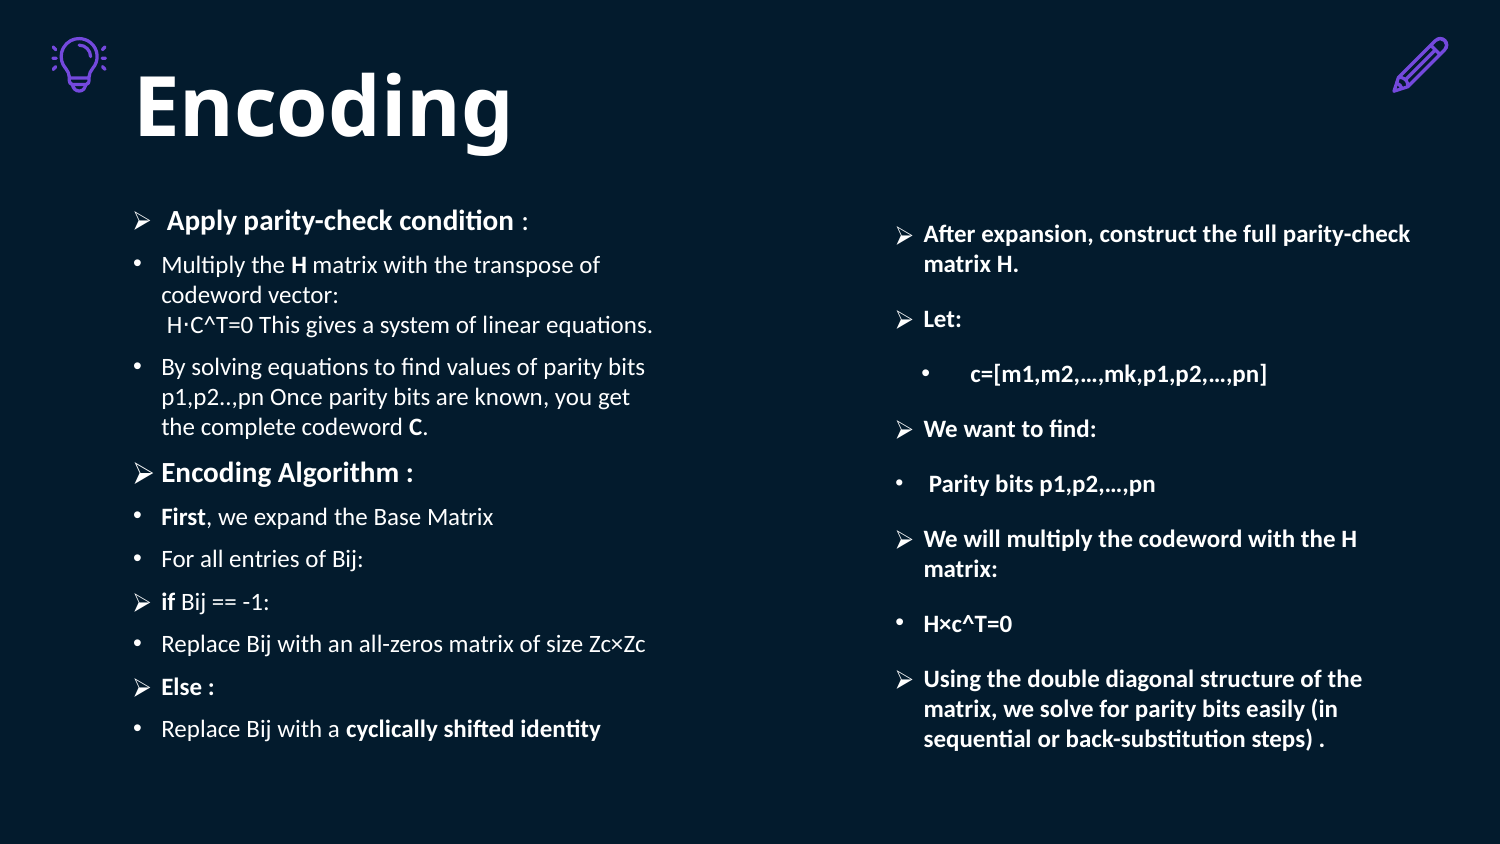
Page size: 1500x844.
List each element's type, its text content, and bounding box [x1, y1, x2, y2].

text_box [1392, 36, 1449, 93]
list After expansion, construct the full parity-check matrix H. Let: c=[m1,m2,…,mk,p1,p2,…,pn] We want to find: Parity bits p1,p2,…,pn We will multiply the codeword with the H matrix: H×c^T=0 Using the double diagonal structure of the matrix, we solve for parity bits easily (in sequential or back-substitution steps) . [805, 202, 1439, 816]
title Encoding [118, 72, 675, 167]
list Apply parity-check condition : Multiply the H matrix with the transpose of codeword vector: H⋅C^T=0 This gives a system of linear equations. By solving equations to find values of parity bits p1,p2..,pn Once parity bits are known, you get the complete codeword C. Encoding Algorithm : First, we expand the Base Matrix For all entries of Bij: if Bij == -1: Replace Bij with an all-zeros matrix of size Zc×Zc Else : Replace Bij with a cyclically shifted identity [118, 185, 675, 811]
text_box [50, 36, 108, 93]
